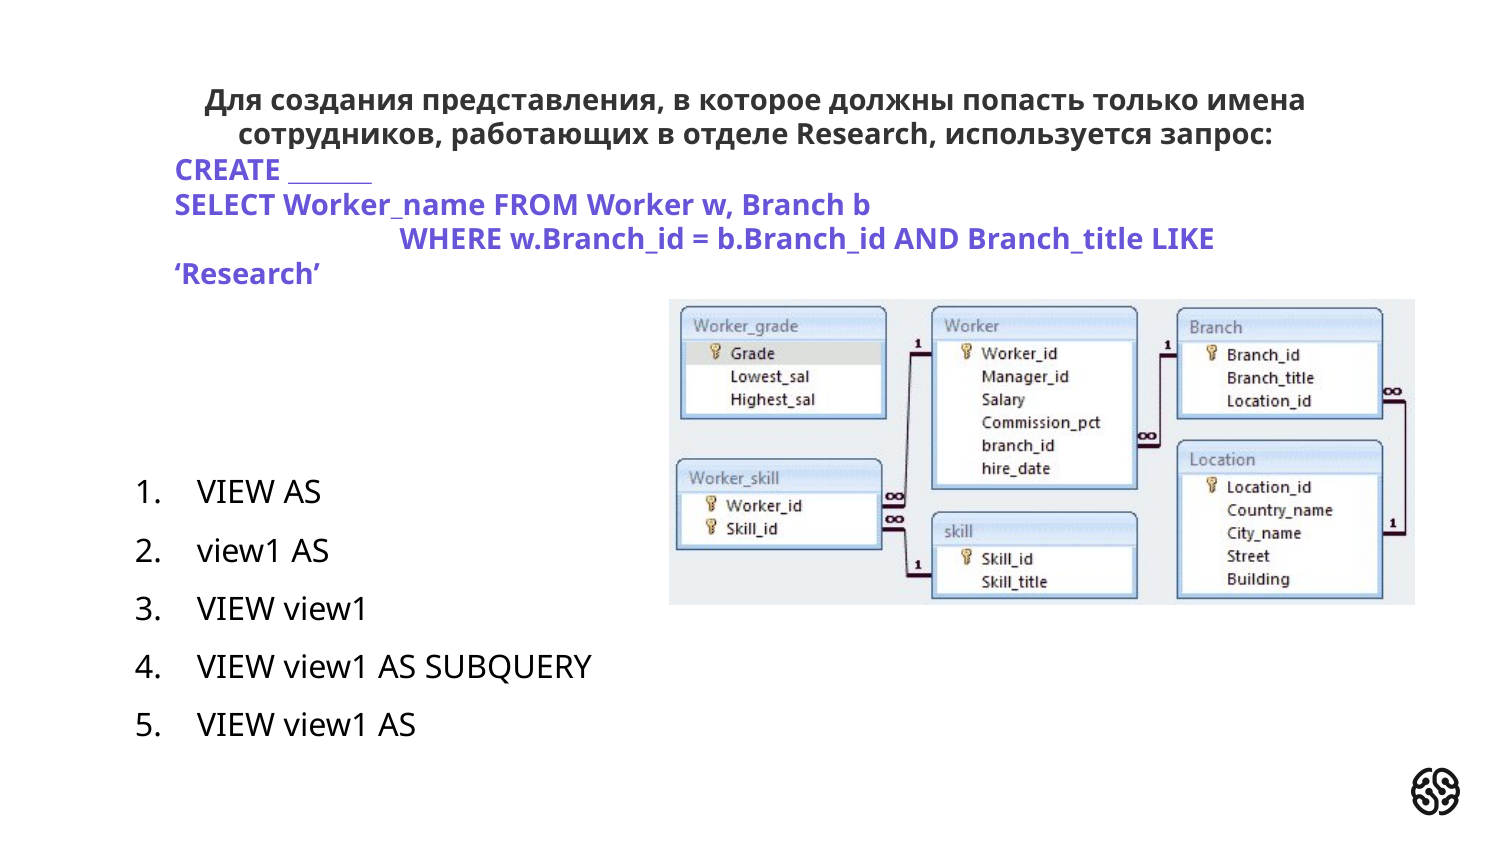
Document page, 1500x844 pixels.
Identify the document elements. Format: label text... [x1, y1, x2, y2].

text_box VIEW AS view1 AS VIEW view1 VIEW view1 AS SUBQUERY VIEW view1 AS [113, 452, 1444, 743]
title Для создания представления, в которое должны попасть только имена сотрудников, работающих в отделе Research, используется запрос: CREATE _______ SELECT Worker_name FROM Worker w, Branch b WHERE w.Branch_id = b.Branch_id AND Branch_title LIKE ‘Research’ [159, 99, 1353, 308]
picture [1411, 767, 1460, 816]
picture [669, 299, 1416, 606]
